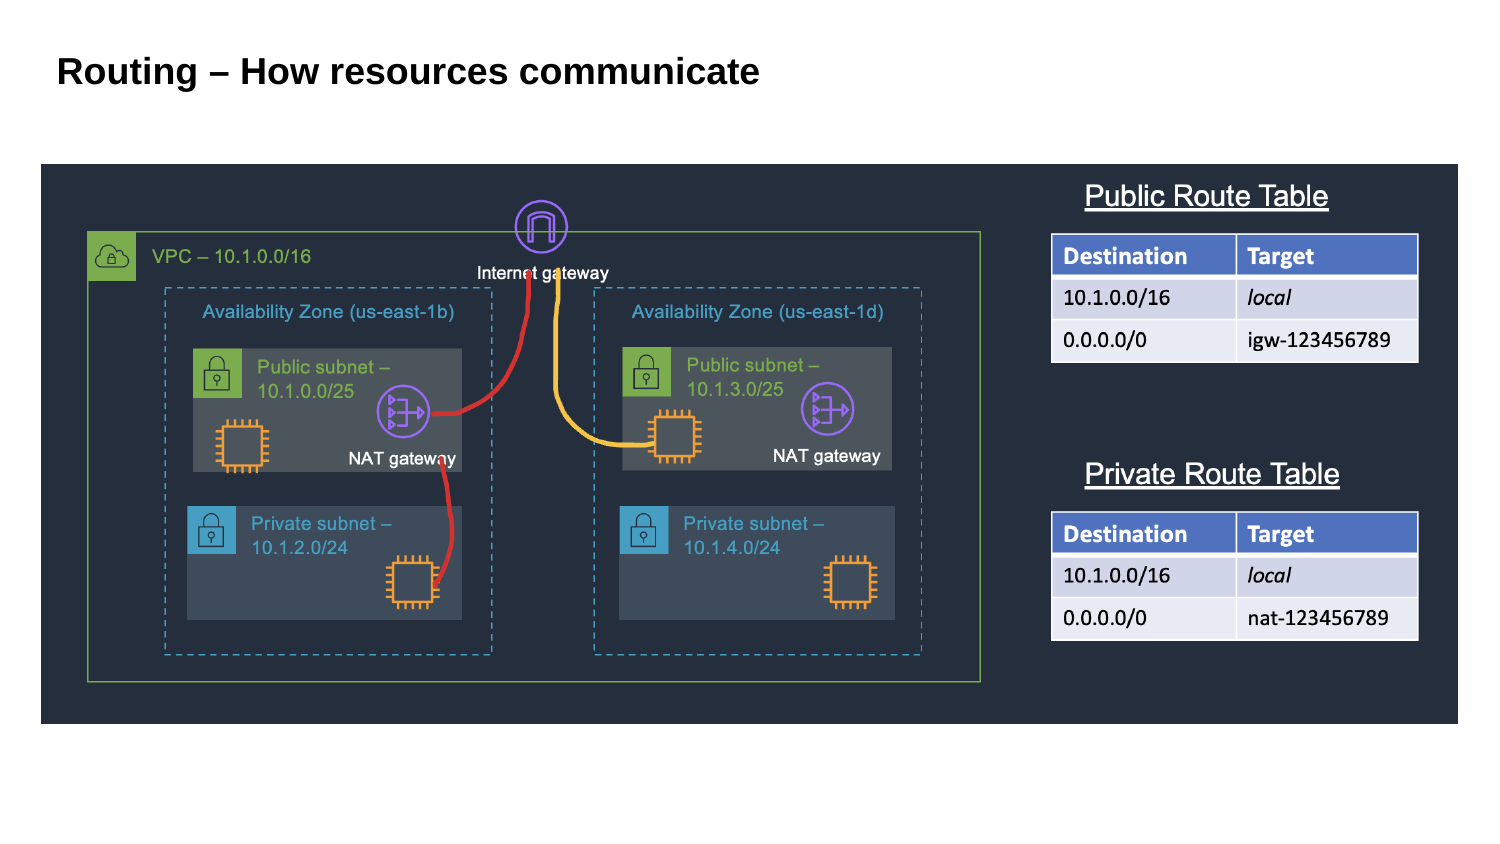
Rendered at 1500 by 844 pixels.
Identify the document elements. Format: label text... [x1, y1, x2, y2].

picture [41, 164, 1458, 725]
title Routing – How resources communicate [41, 31, 1458, 107]
